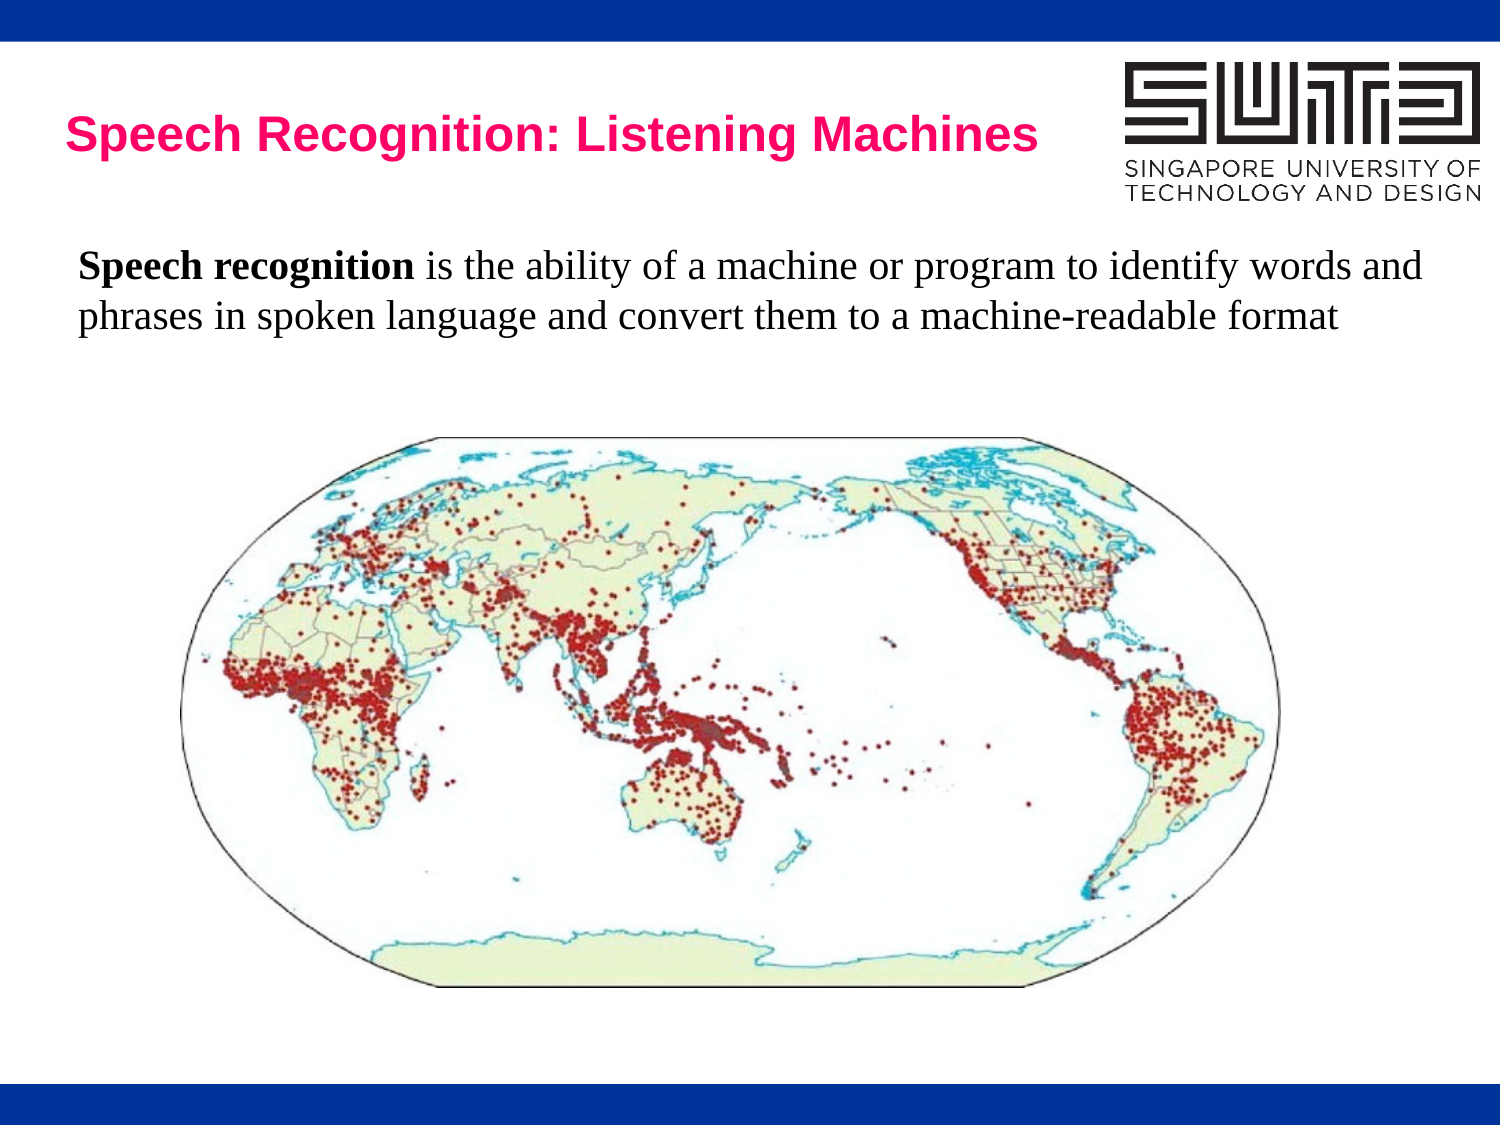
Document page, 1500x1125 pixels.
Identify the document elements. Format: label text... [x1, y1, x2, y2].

picture [1124, 62, 1480, 201]
picture [180, 437, 1281, 988]
text_box Speech Recognition: Listening Machines [49, 105, 1463, 231]
text_box Speech recognition is the ability of a machine or program to identify words and phrases in spoken language and convert them to a machine-readable format [63, 230, 1449, 346]
